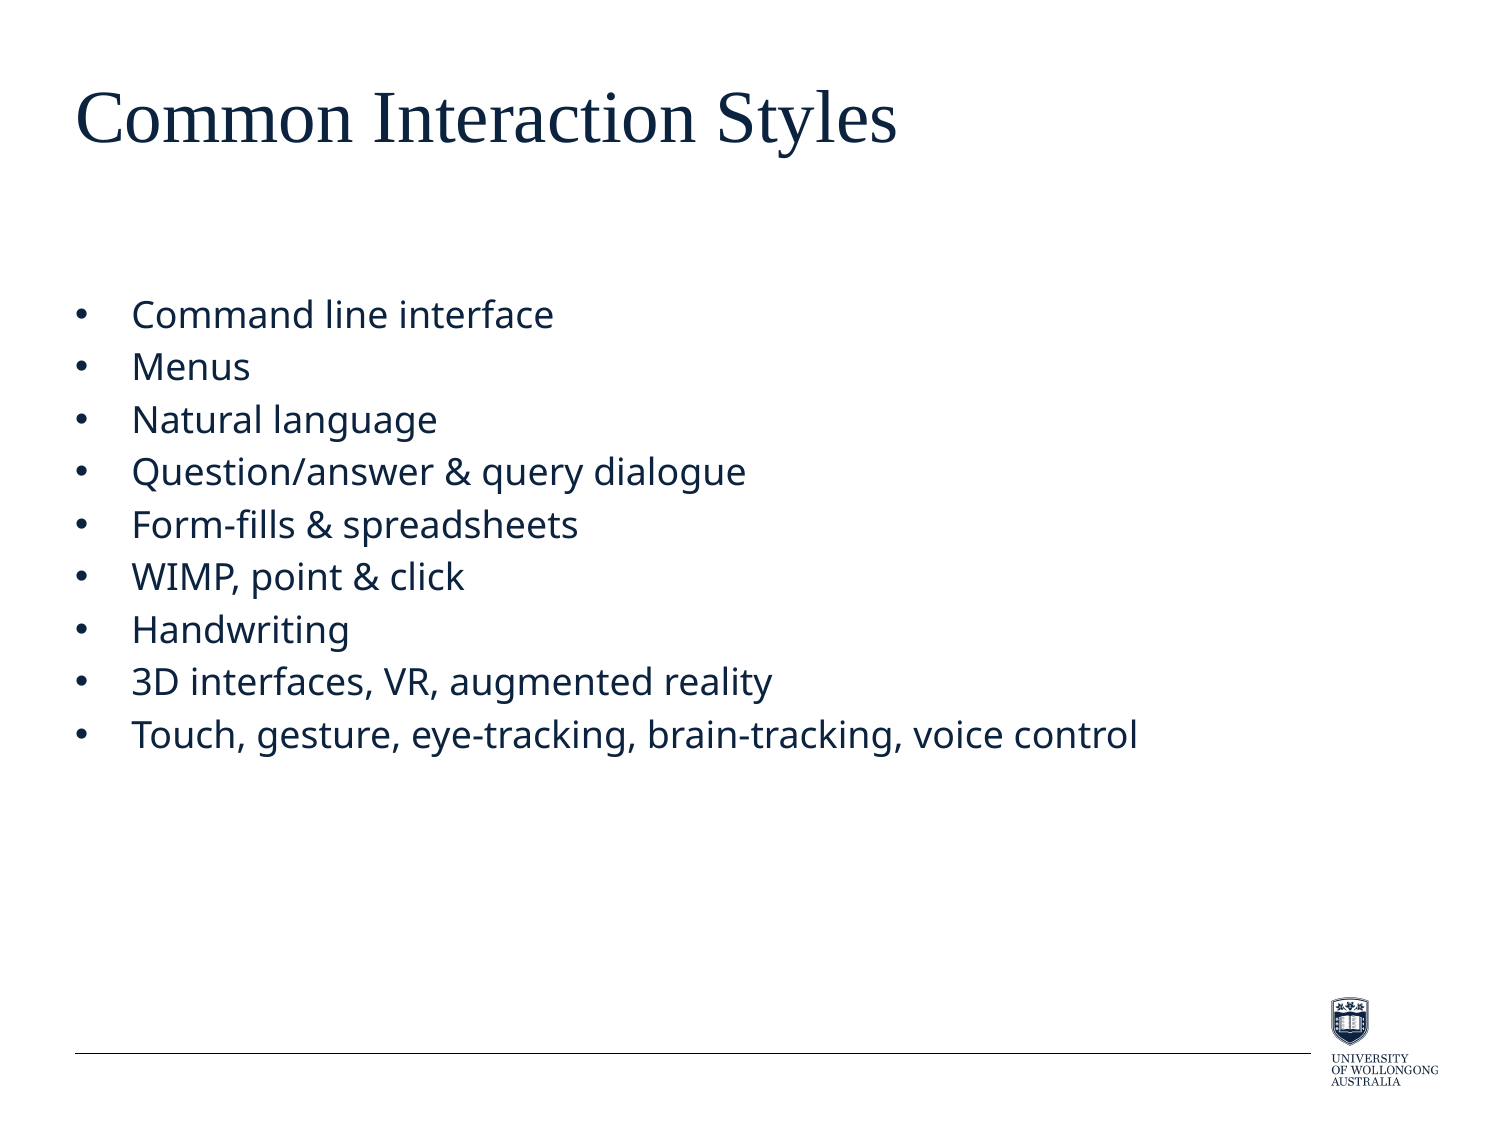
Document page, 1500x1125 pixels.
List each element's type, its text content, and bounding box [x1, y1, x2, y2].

title Common Interaction Styles [75, 67, 1270, 207]
list Command line interface Menus Natural language Question/answer & query dialogue Form-fills & spreadsheets WIMP, point & click Handwriting 3D interfaces, VR, augmented reality Touch, gesture, eye-tracking, brain-tracking, voice control [75, 290, 1270, 1028]
